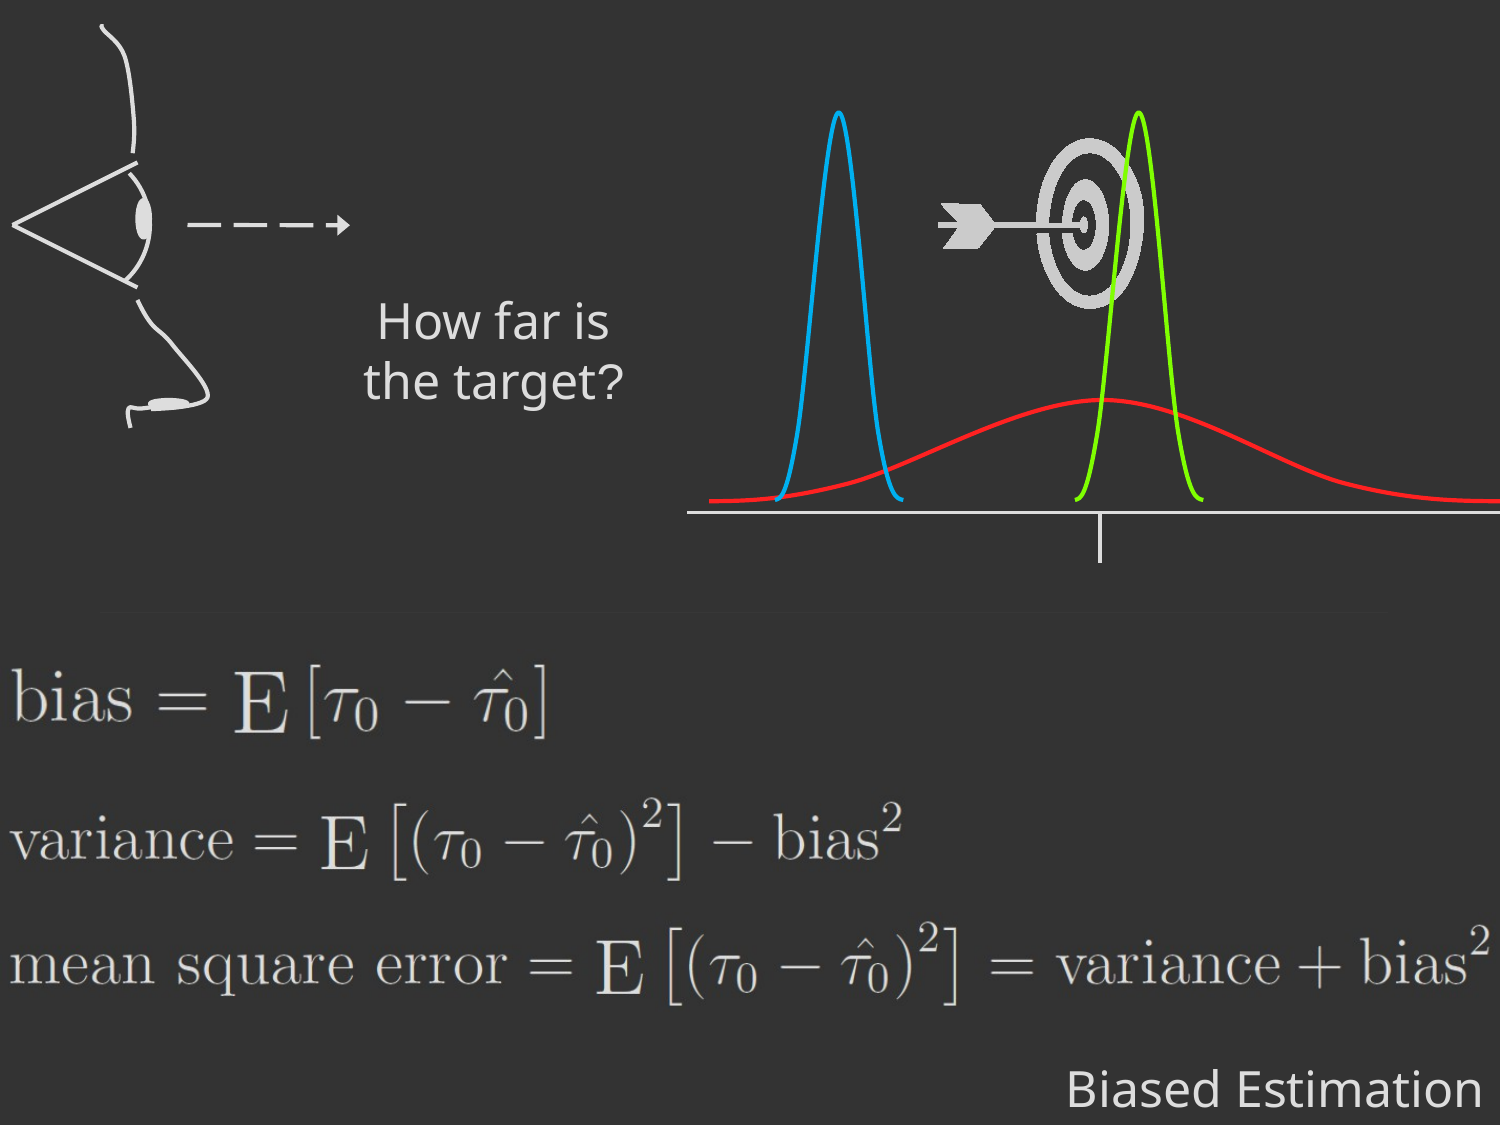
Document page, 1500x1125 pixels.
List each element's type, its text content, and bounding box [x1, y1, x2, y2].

title Biased Estimation [774, 1049, 1500, 1125]
picture [0, 912, 1500, 1012]
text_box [0, 24, 1500, 563]
picture [0, 649, 563, 751]
picture [0, 787, 913, 887]
